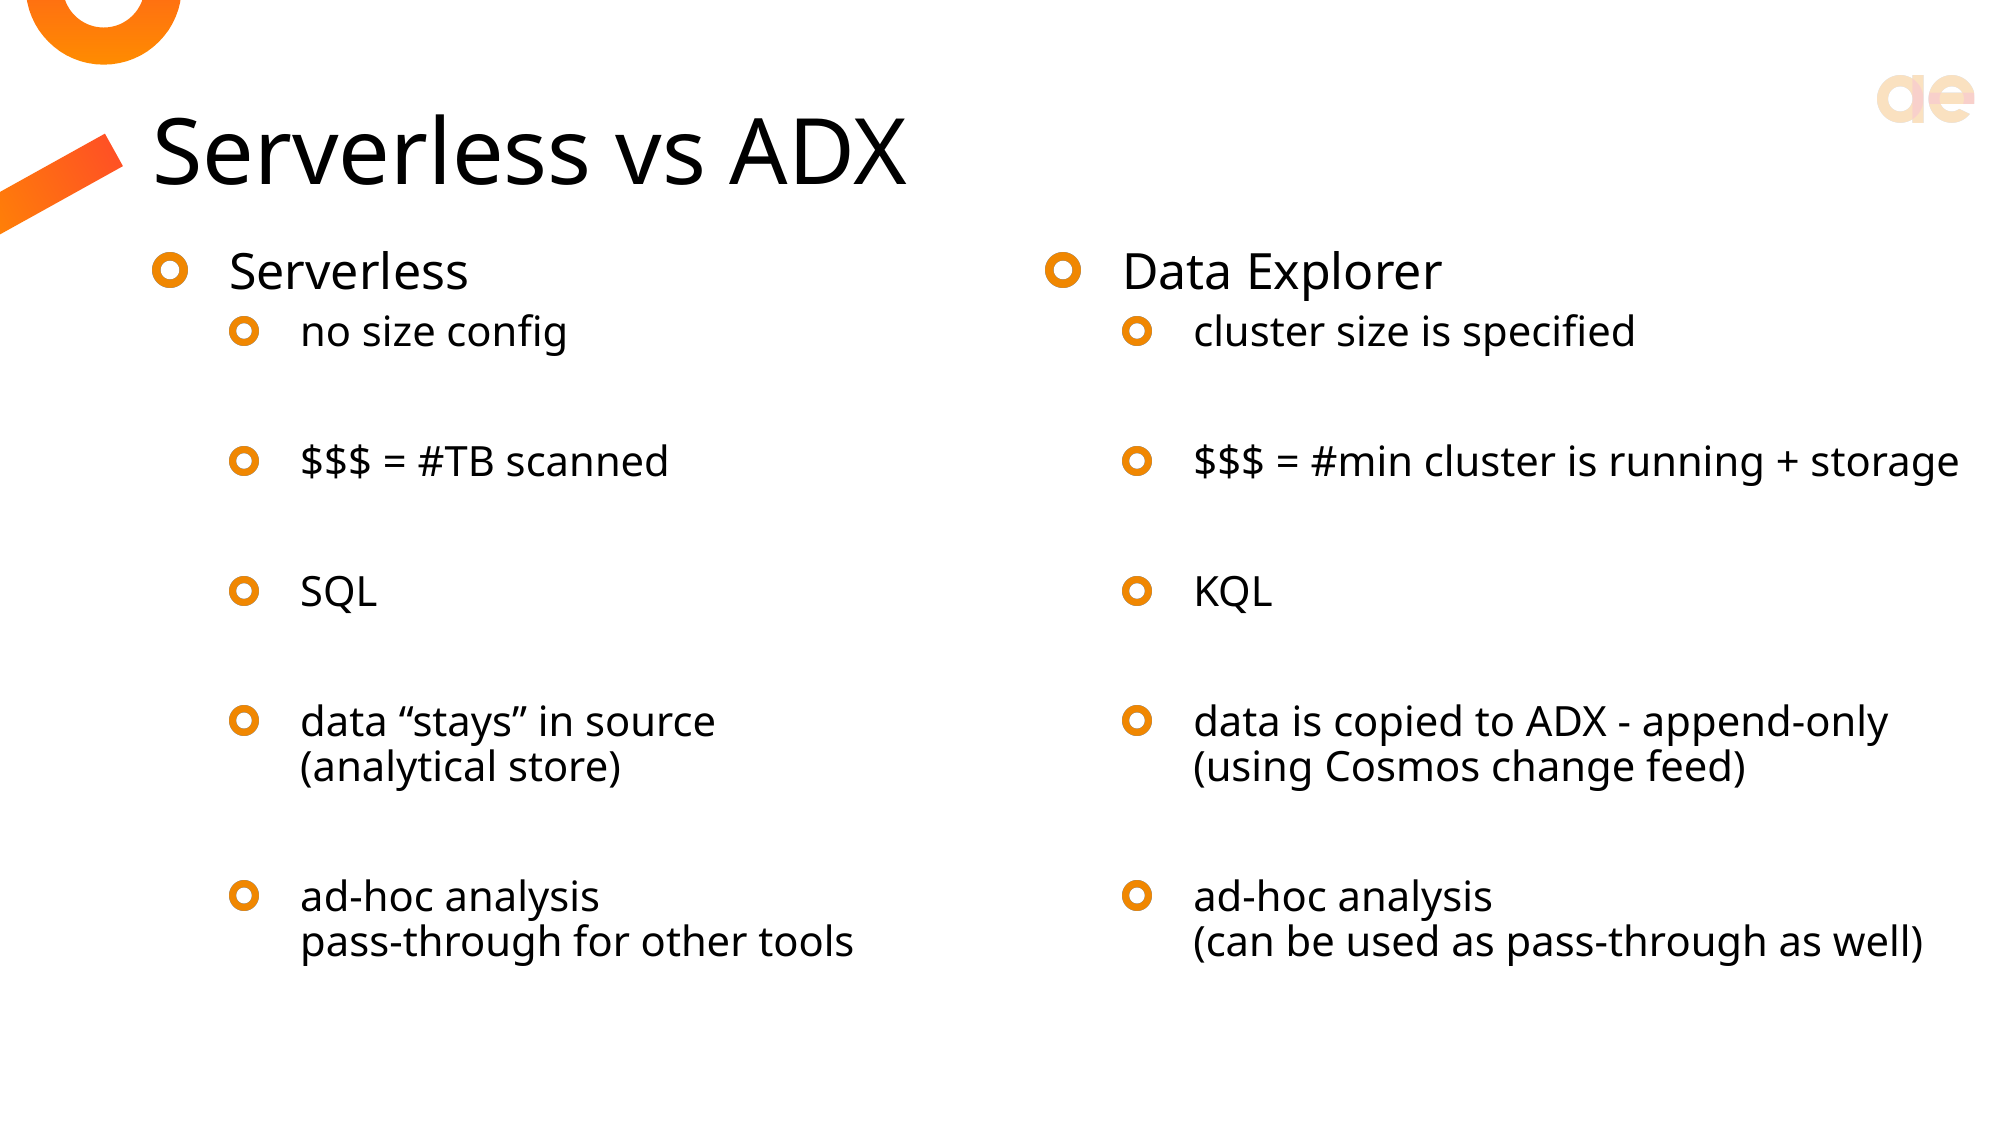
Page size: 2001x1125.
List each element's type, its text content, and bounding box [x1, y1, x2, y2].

picture [229, 576, 259, 606]
picture [229, 316, 259, 346]
picture [152, 252, 188, 288]
picture [1122, 576, 1152, 606]
picture [229, 446, 259, 476]
picture [229, 705, 259, 736]
picture [229, 880, 259, 911]
picture [1877, 75, 1975, 123]
picture [1122, 880, 1152, 911]
picture [1122, 316, 1152, 346]
list Serverless no size config $$$ = #TB scanned SQL data “stays” in source (analytical store) ad-hoc analysis pass-through for other tools [137, 238, 970, 1014]
picture [1122, 446, 1152, 476]
list Data Explorer cluster size is specified $$$ = #min cluster is running + storage KQL data is copied to ADX - append-only (using Cosmos change feed) ad-hoc analysis (can be used as pass-through as well) [1030, 238, 2000, 1014]
picture [1122, 705, 1152, 736]
picture [1045, 252, 1081, 288]
title Serverless vs ADX [137, 79, 1863, 212]
